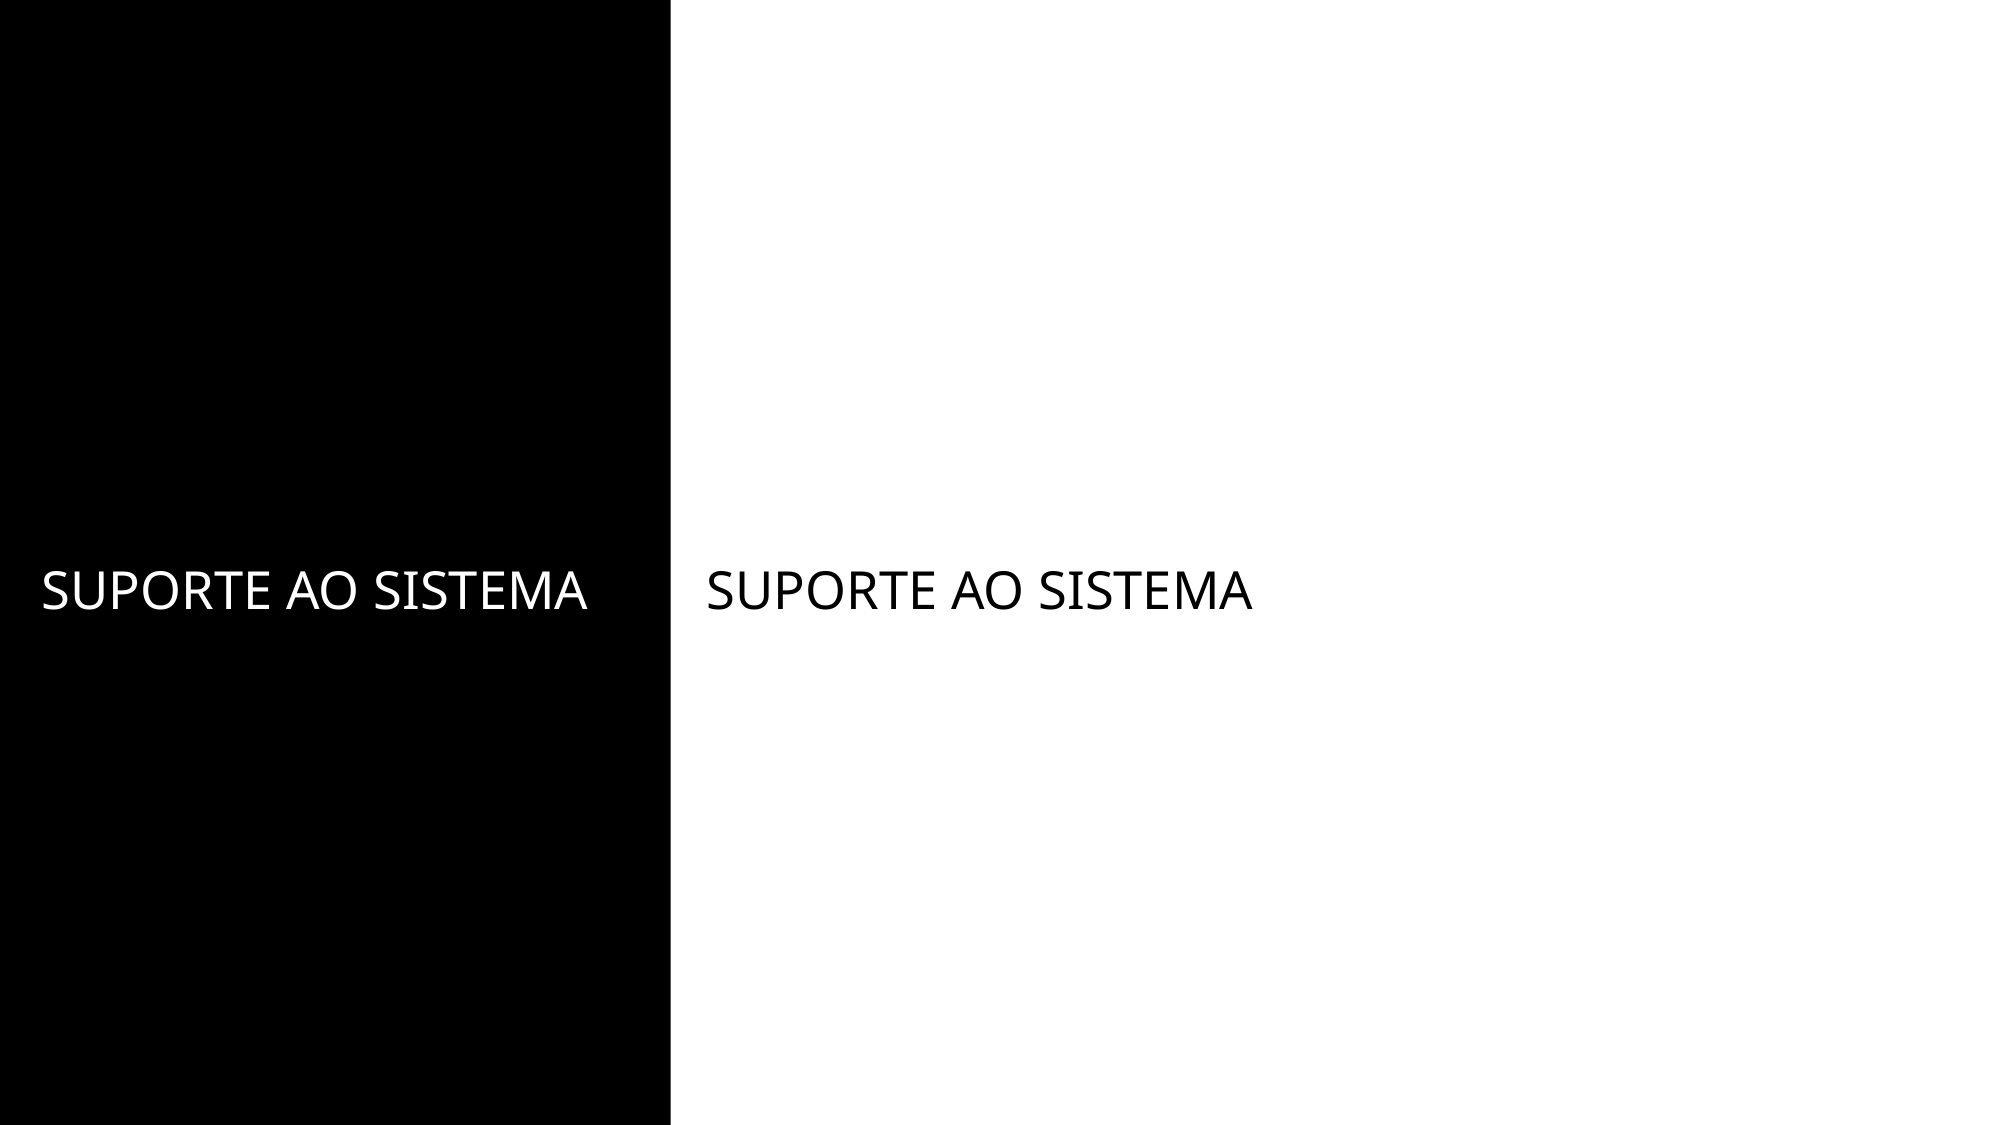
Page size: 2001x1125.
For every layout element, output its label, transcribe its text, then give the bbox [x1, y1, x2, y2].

title SUPORTE AO SISTEMA [691, 497, 1309, 628]
text_box [0, 0, 672, 1125]
text_box SUPORTE AO SISTEMA [26, 497, 644, 628]
